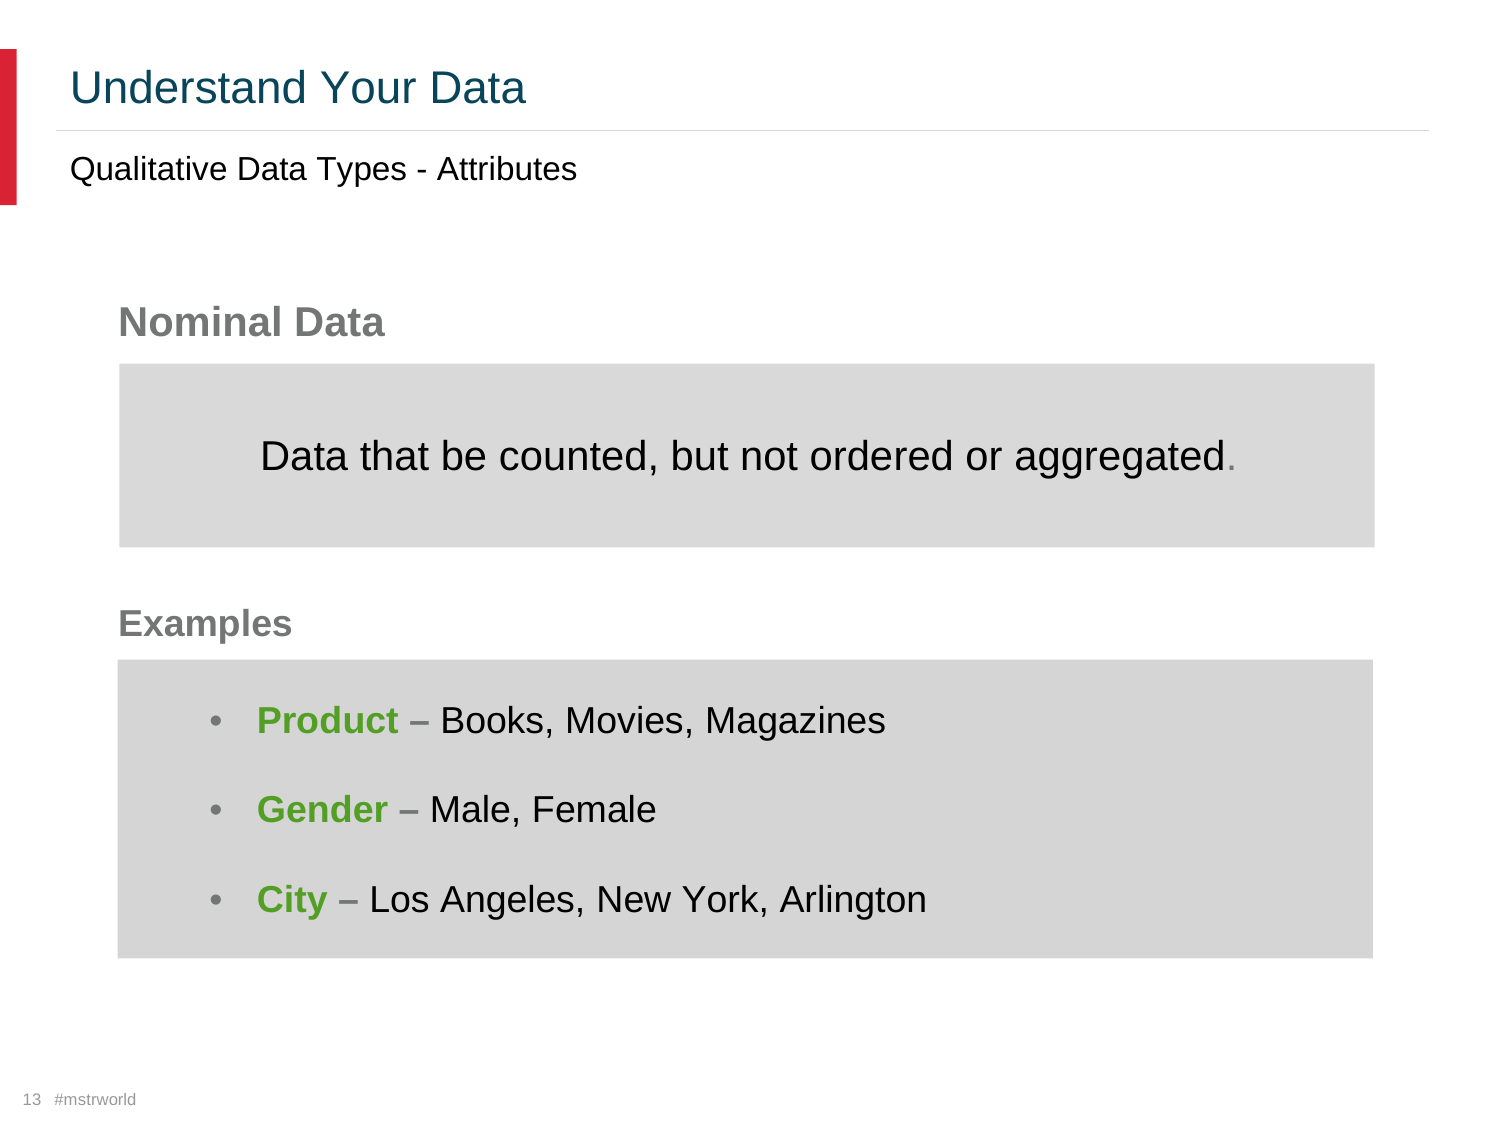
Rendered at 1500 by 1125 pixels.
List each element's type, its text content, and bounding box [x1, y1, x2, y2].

text_box 13 #mstrworld [20, 1090, 141, 1112]
text_box Qualitative Data Types - Attributes [67, 151, 581, 189]
text_box Data that be counted, but not ordered or aggregated. [119, 363, 1375, 548]
text_box • Product – Books, Movies, Magazines • Gender – Male, Female • City – Los Angeles, New York, Arlington [117, 659, 1373, 959]
text_box Nominal Data [115, 299, 393, 346]
text_box Examples [116, 603, 301, 646]
text_box [0, 49, 17, 206]
text_box Understand Your Data [67, 64, 530, 115]
